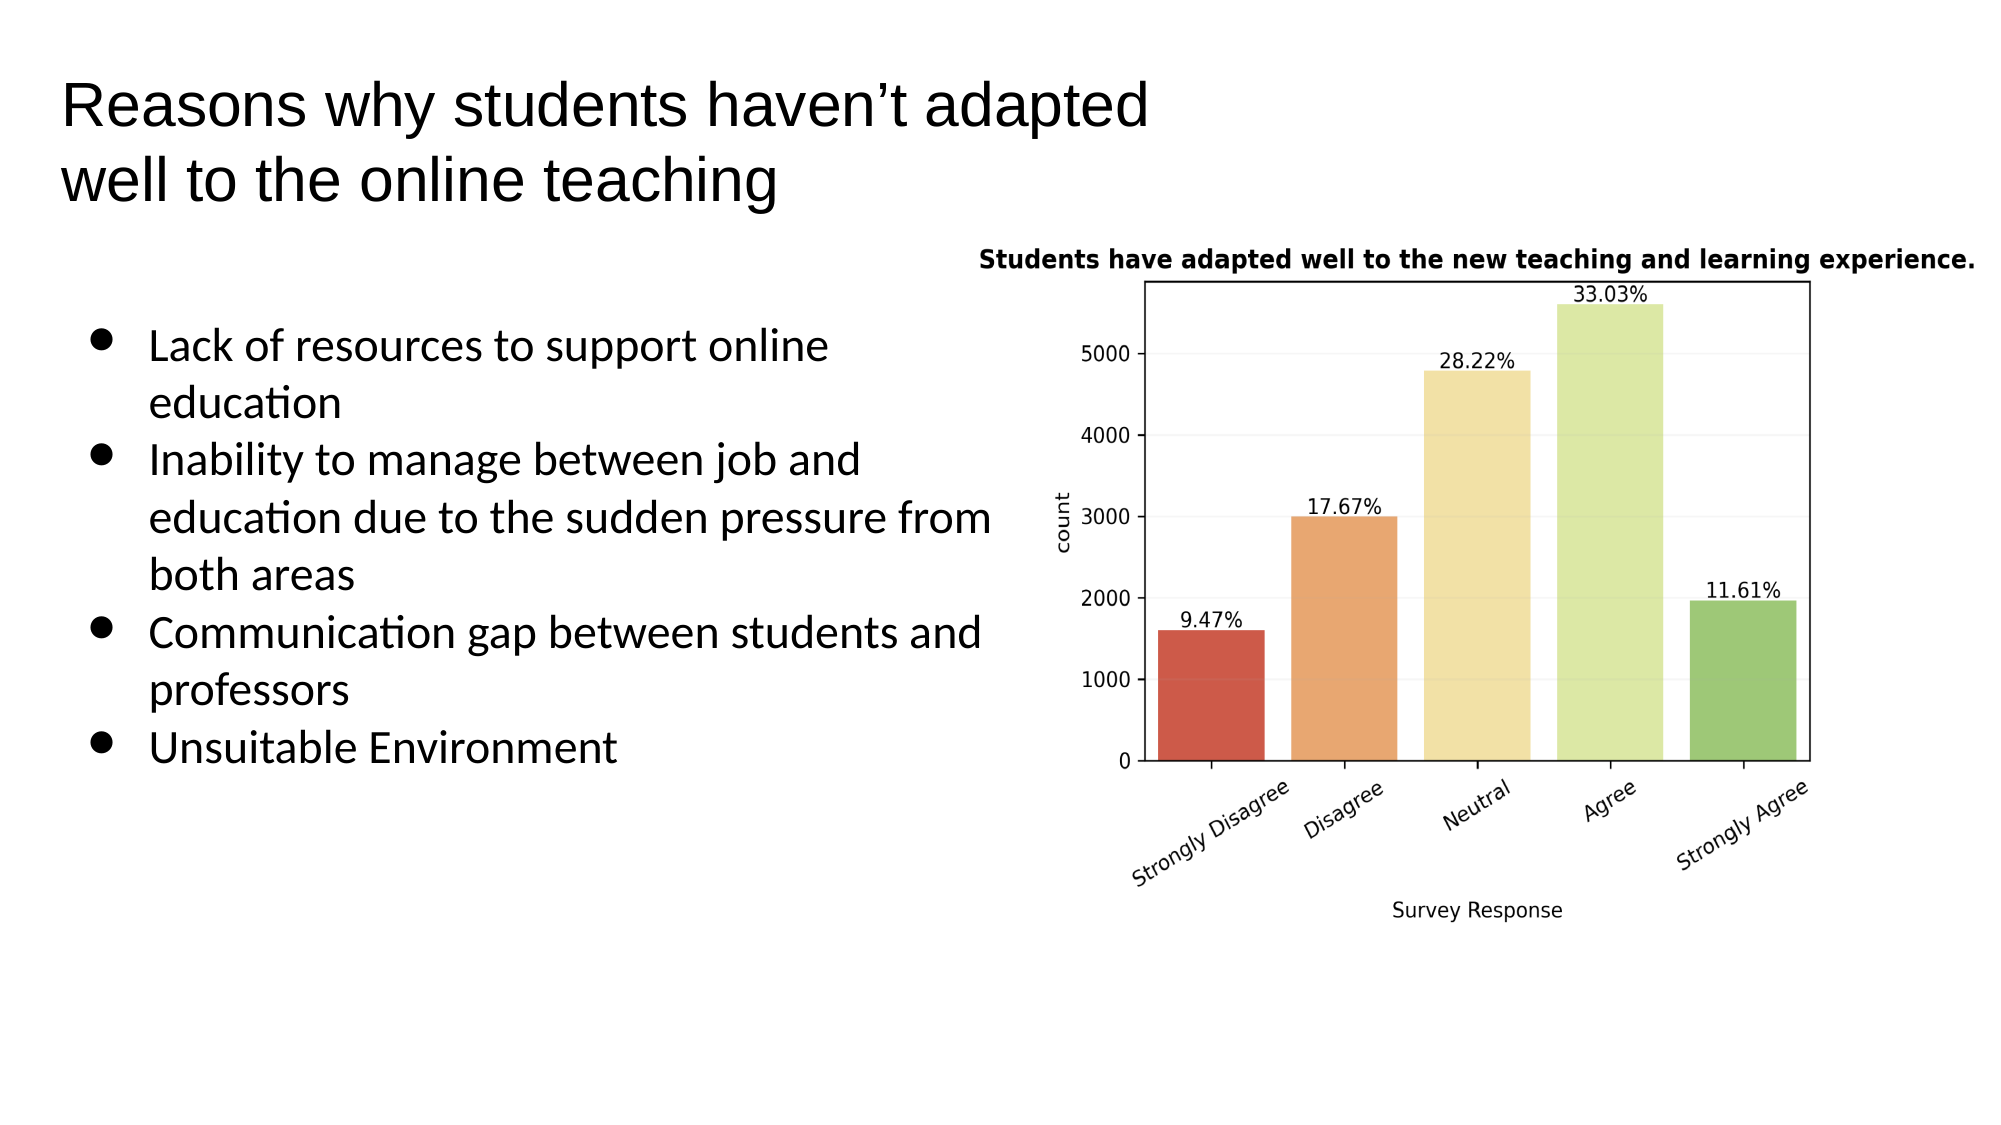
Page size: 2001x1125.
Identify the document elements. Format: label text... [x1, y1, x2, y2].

picture [964, 232, 1990, 938]
text_box Reasons why students haven’t adapted well to the online teaching [46, 48, 1276, 229]
text_box Lack of resources to support online education Inability to manage between job and education due to the sudden pressure from both areas Communication gap between students and professors Unsuitable Environment [58, 298, 959, 788]
